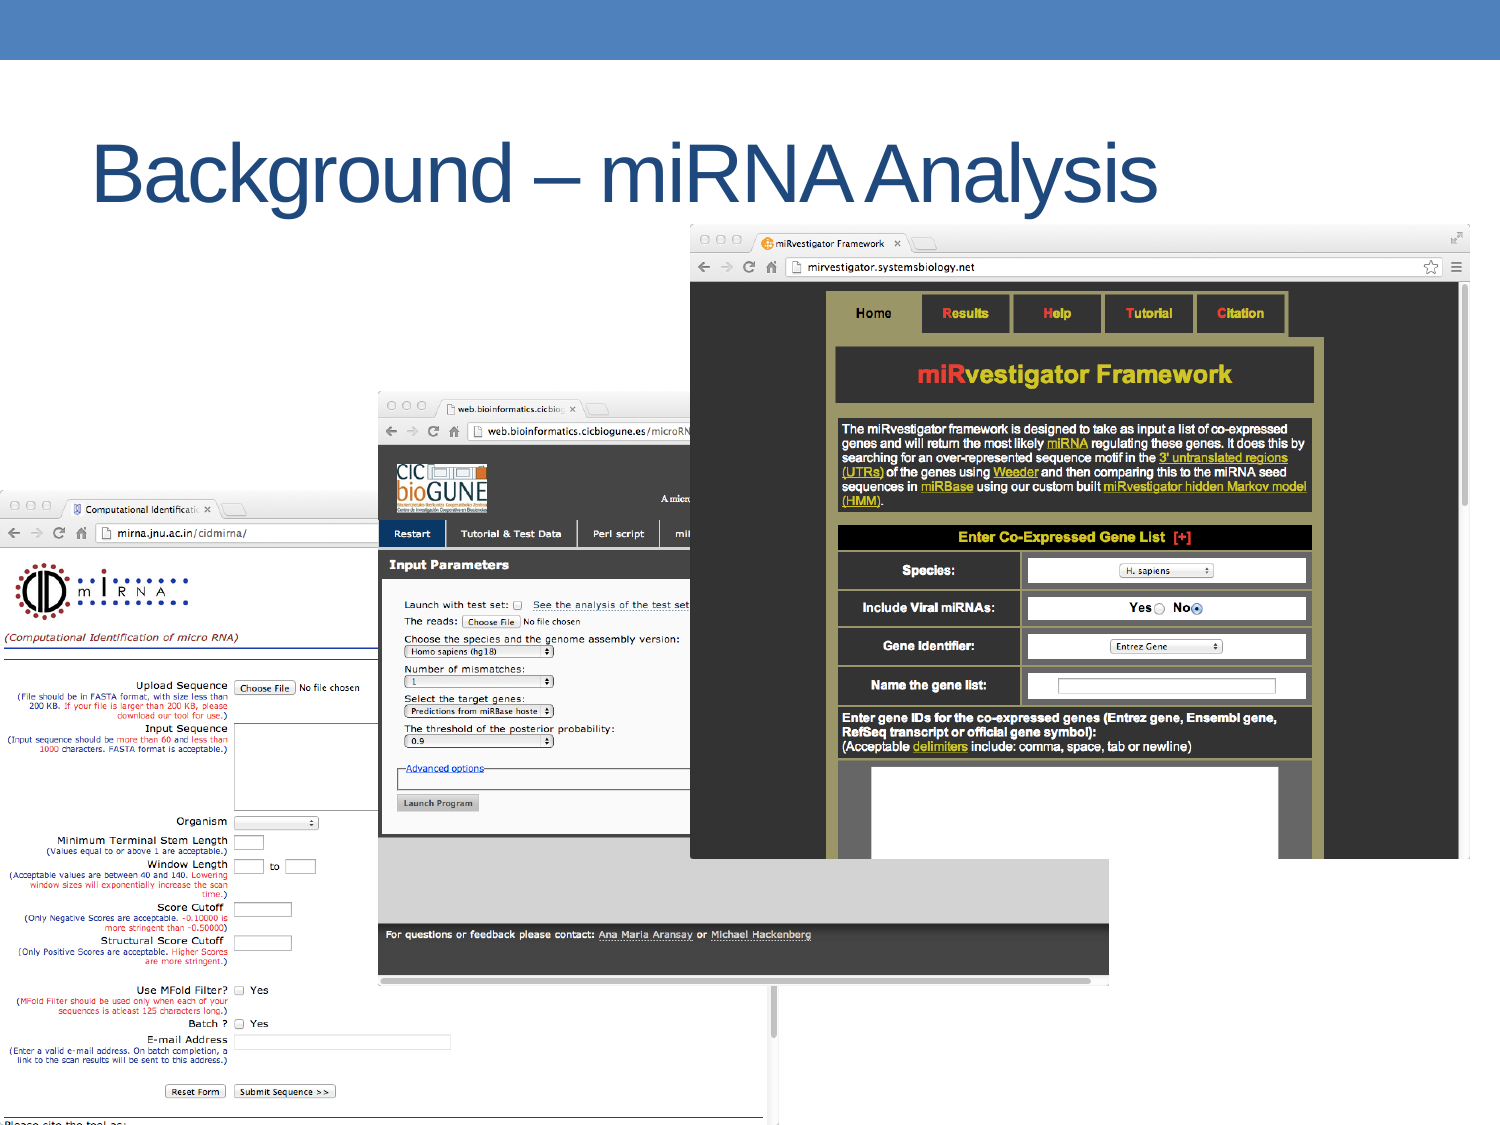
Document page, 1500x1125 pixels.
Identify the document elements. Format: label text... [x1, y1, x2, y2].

picture [0, 224, 1470, 1125]
title Background – miRNA Analysis [75, 87, 1425, 250]
